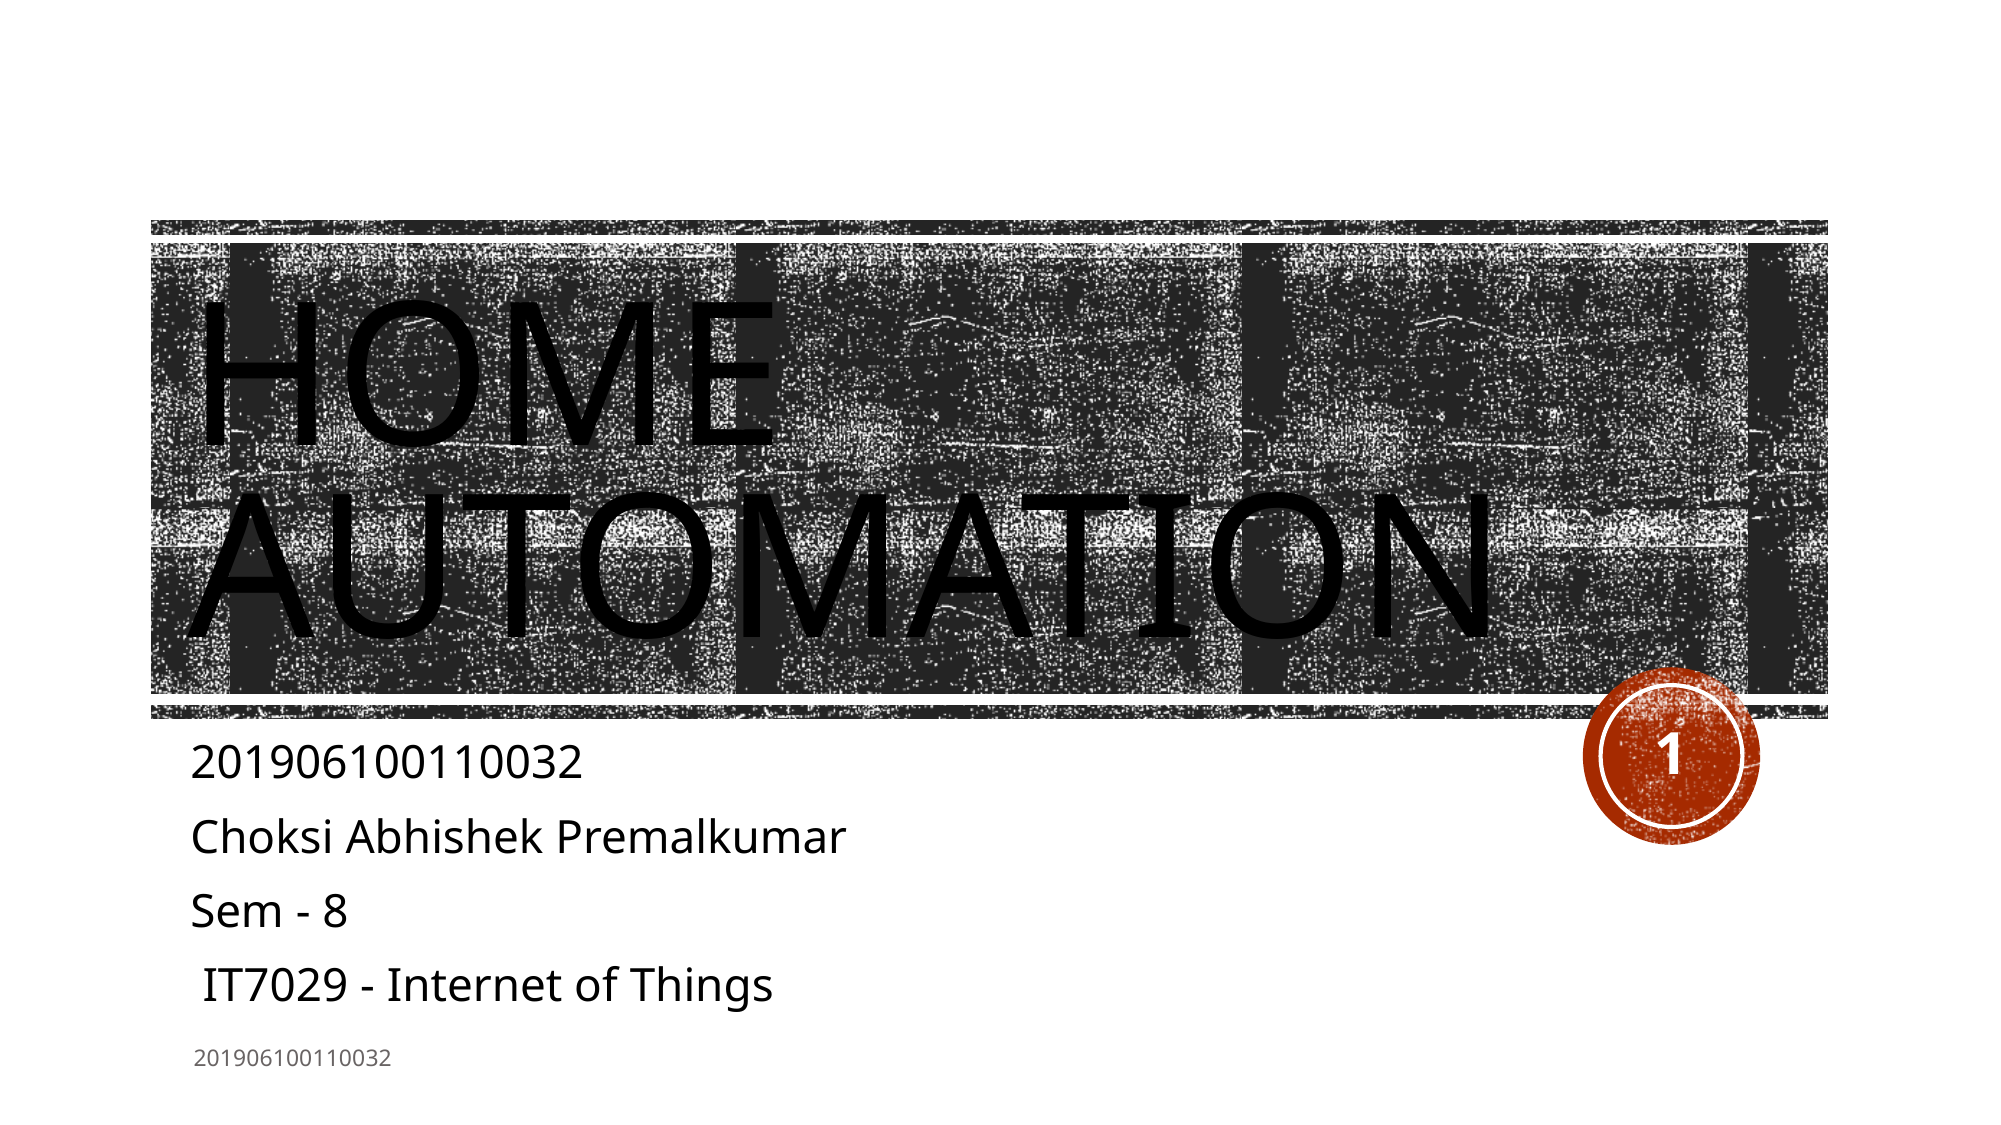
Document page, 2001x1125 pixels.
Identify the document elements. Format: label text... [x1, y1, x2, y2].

title Home Automation [172, 234, 1808, 733]
slide_number 1 [1573, 703, 1770, 809]
footer 201906100110032 [178, 1028, 1217, 1089]
subtitle 201906100110032 Choksi Abhishek Premalkumar Sem - 8 IT7029 - Internet of Things [175, 731, 1470, 1042]
